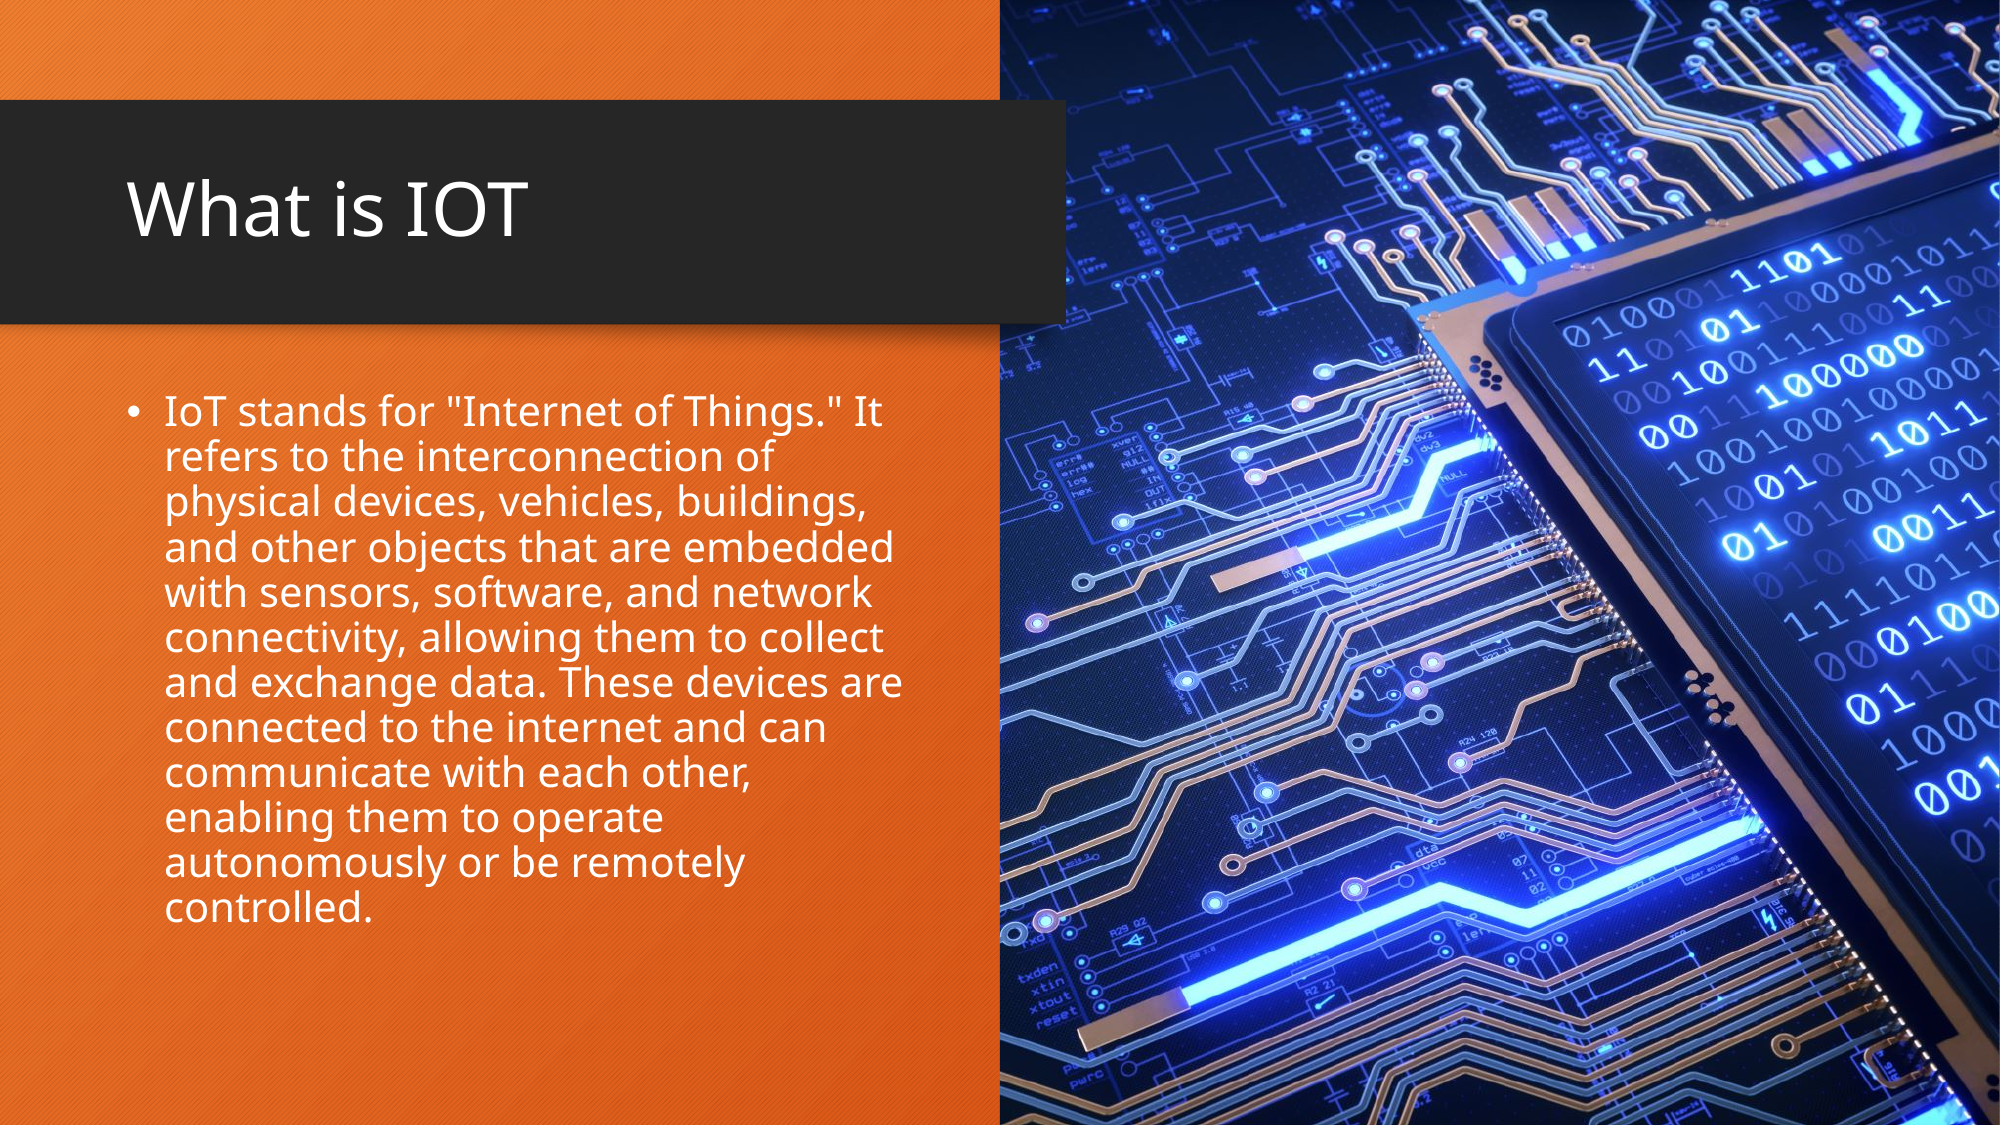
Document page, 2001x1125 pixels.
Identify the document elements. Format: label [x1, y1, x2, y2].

text_box [0, 0, 999, 322]
picture [0, 0, 2000, 1125]
text_box [0, 367, 999, 1125]
